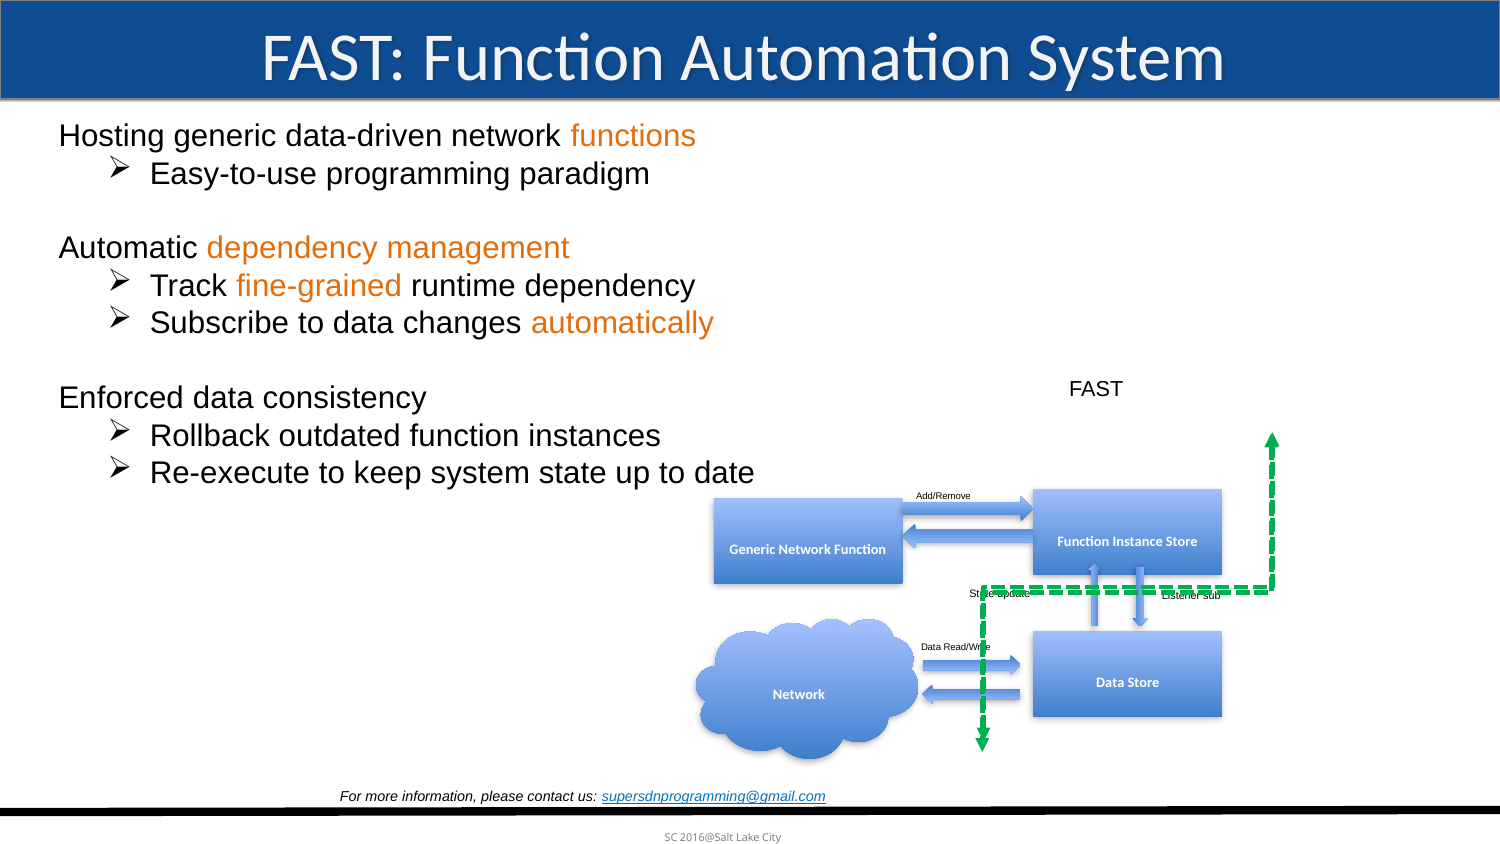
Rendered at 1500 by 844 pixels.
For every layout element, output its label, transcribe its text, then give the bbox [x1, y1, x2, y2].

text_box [695, 432, 1273, 760]
title FAST: Function Automation System [41, 10, 1447, 96]
picture [0, 815, 1500, 844]
text_box For more information, please contact us: supersdnprogramming@gmail.com [325, 763, 1208, 812]
text_box FAST [1054, 342, 1190, 409]
list Hosting generic data-driven network functions Easy-to-use programming paradigm Automatic dependency management Track fine-grained runtime dependency Subscribe to data changes automatically Enforced data consistency Rollback outdated function instances Re-execute to keep system state up to date [43, 107, 806, 506]
picture [0, 100, 1500, 807]
